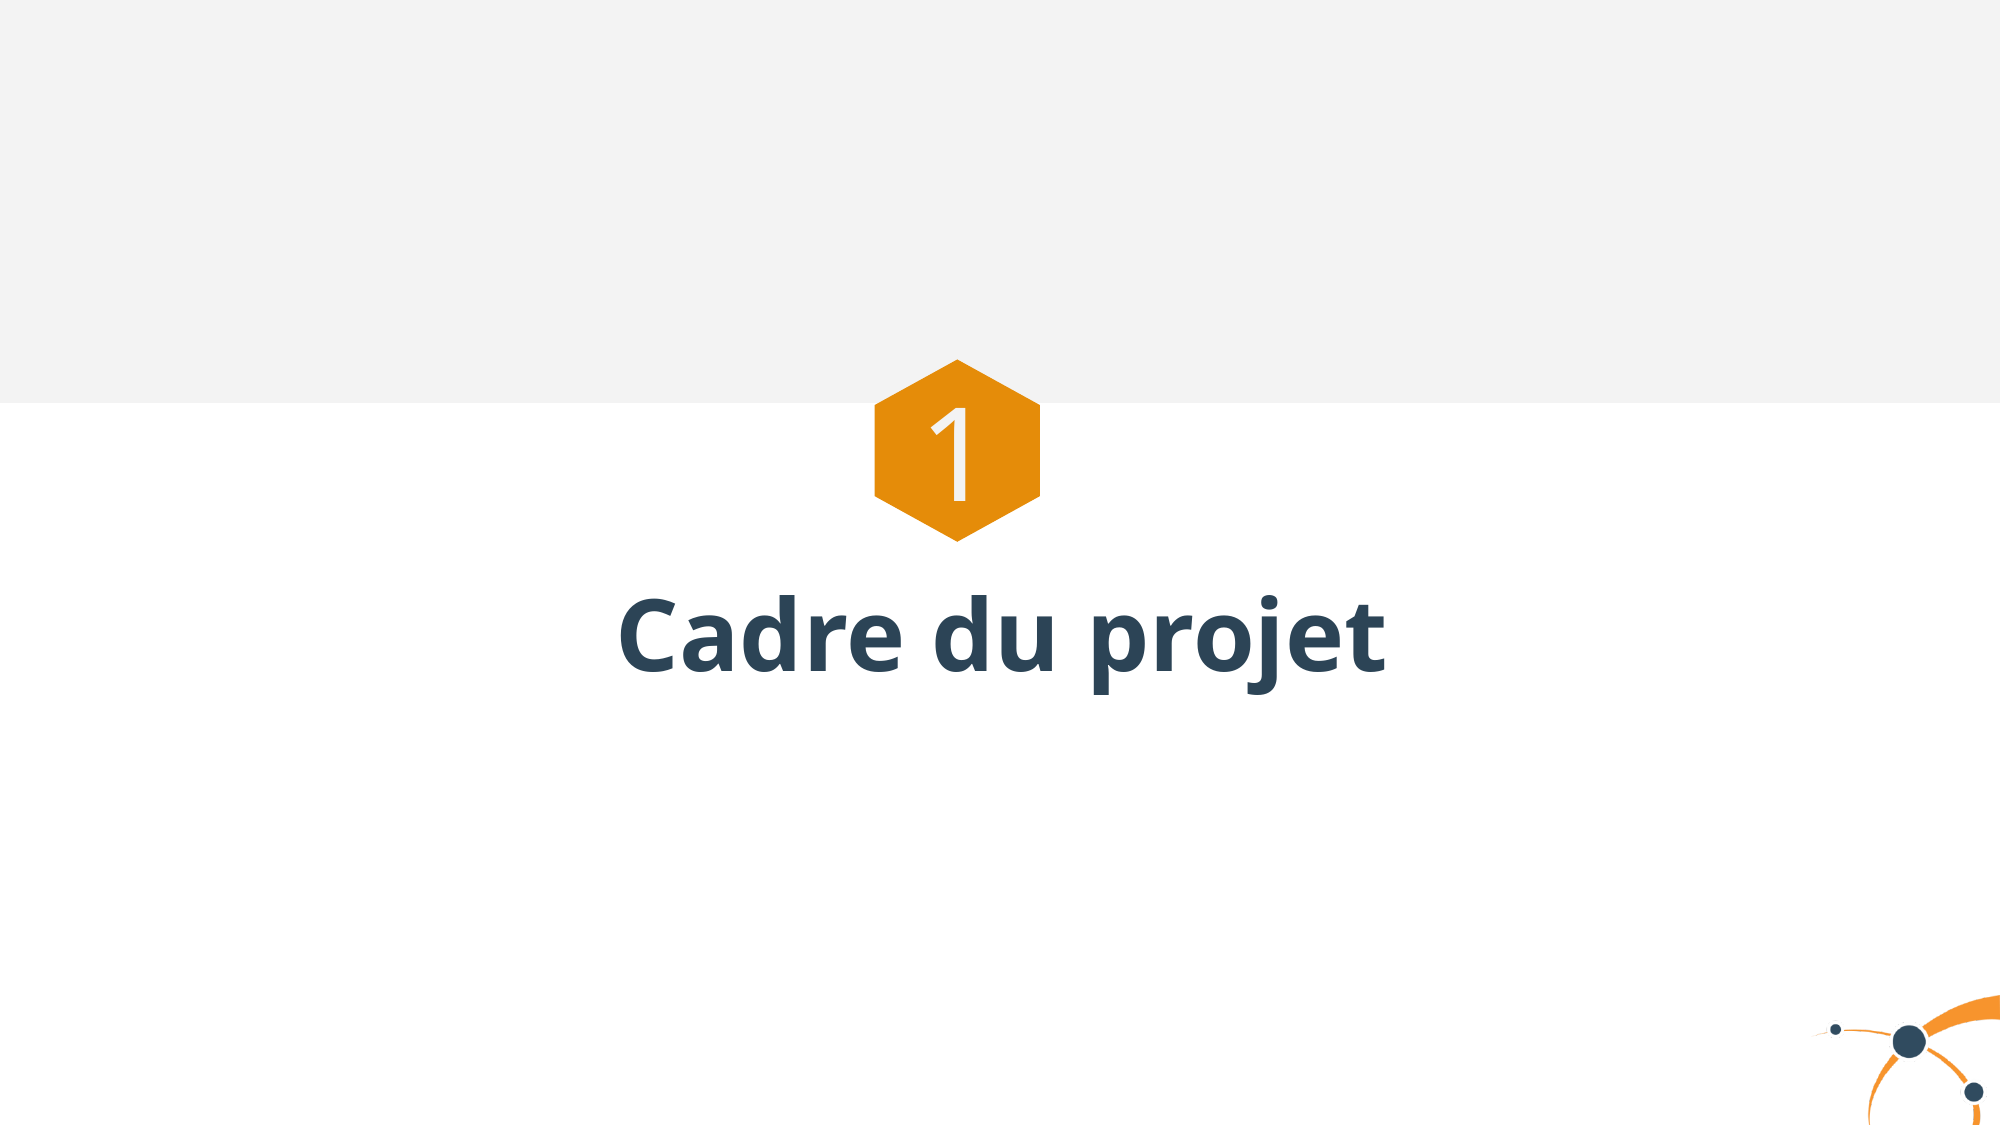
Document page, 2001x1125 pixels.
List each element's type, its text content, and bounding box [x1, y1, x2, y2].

text_box [874, 388, 904, 513]
text_box 1 [904, 363, 1105, 536]
picture [1811, 995, 2000, 1125]
text_box [0, 0, 2000, 403]
text_box [946, 536, 968, 542]
text_box Cadre du projet [600, 563, 1408, 733]
text_box [950, 359, 964, 363]
